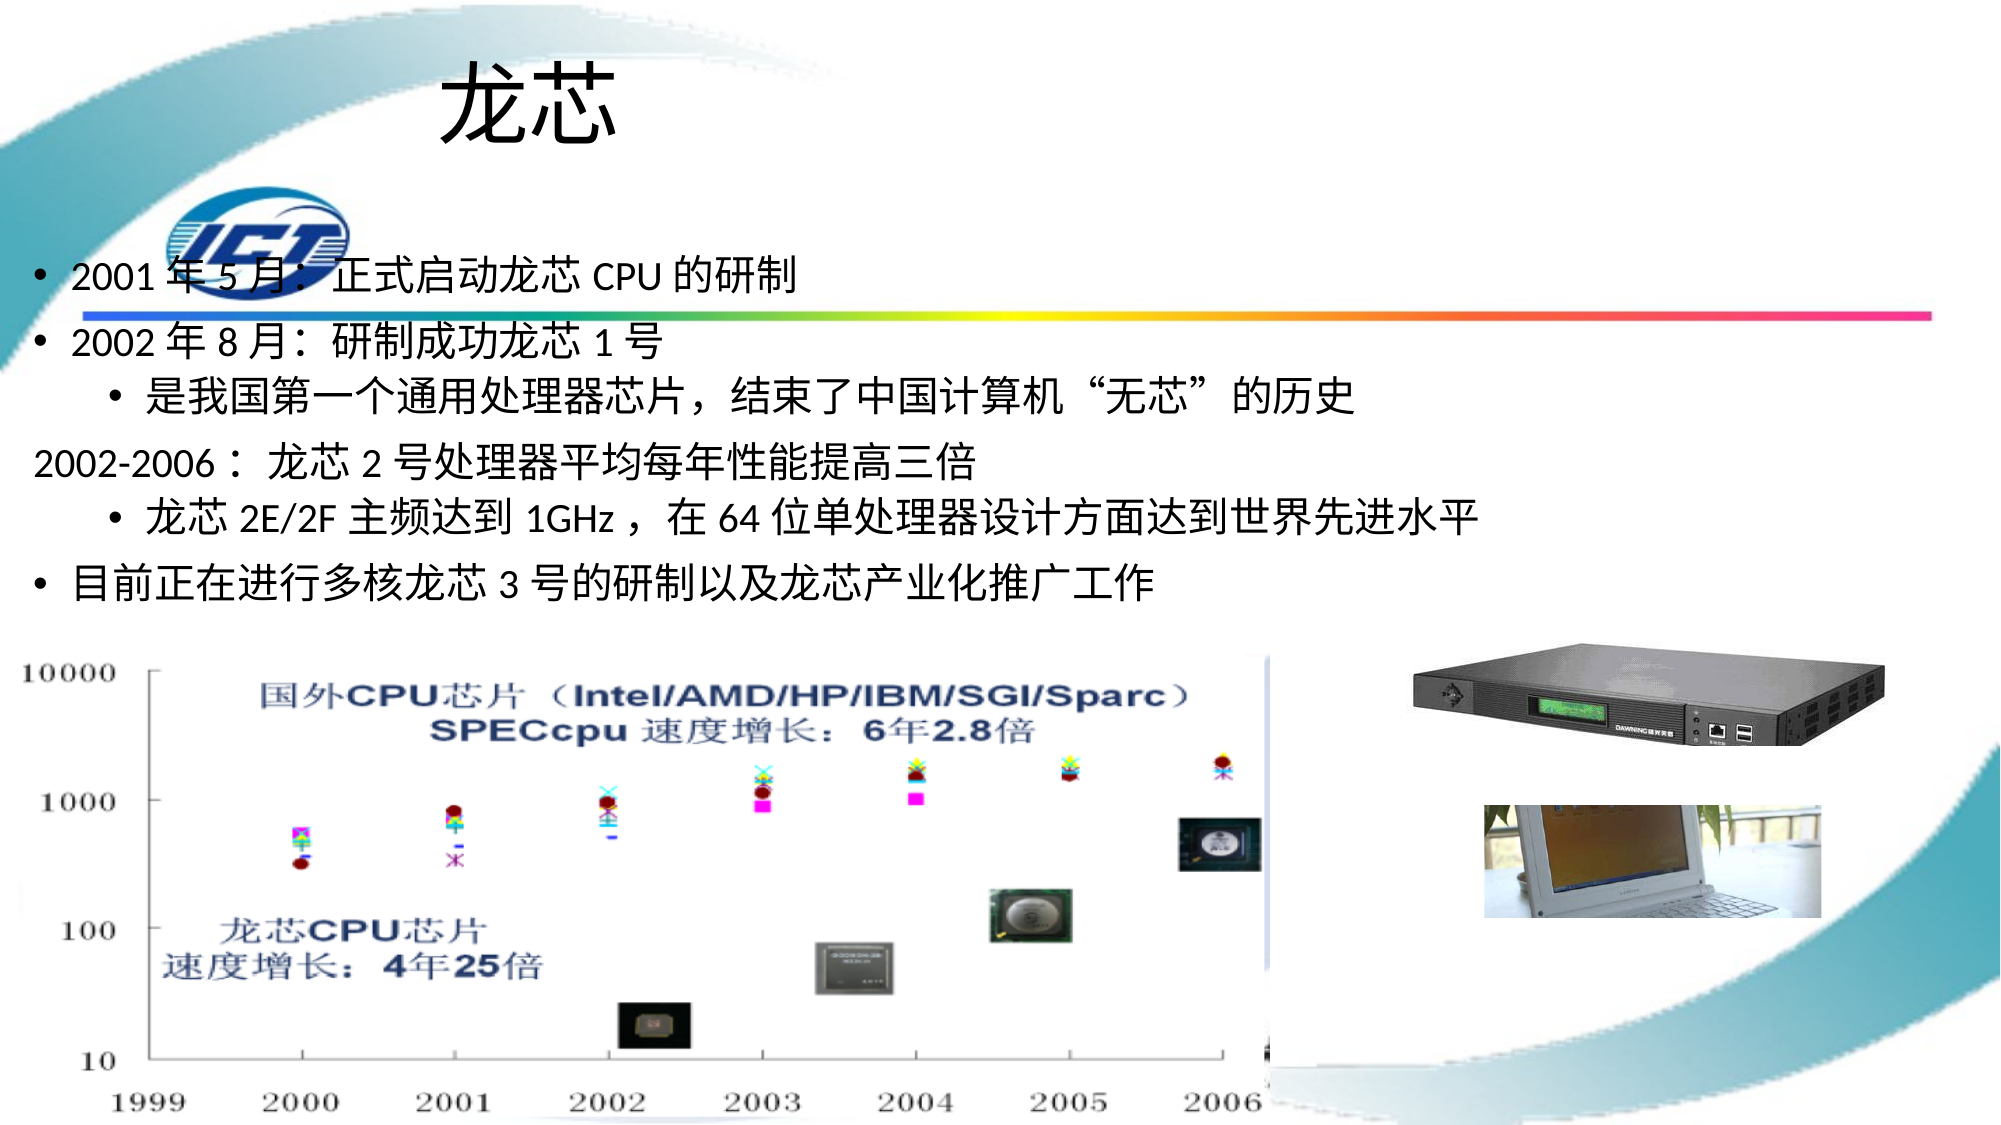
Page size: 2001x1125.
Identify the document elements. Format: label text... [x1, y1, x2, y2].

picture [0, 0, 2001, 1125]
list 2001年5月：正式启动龙芯CPU的研制 2002年8月：研制成功龙芯1号 是我国第一个通用处理器芯片，结束了中国计算机“无芯”的历史 2002-2006：龙芯2号处理器平均每年性能提高三倍 龙芯2E/2F主频达到1GHz，在64位单处理器设计方面达到世界先进水平 目前正在进行多核龙芯3号的研制以及龙芯产业化推广工作 [18, 246, 1744, 626]
title 龙芯 [422, 0, 1725, 218]
